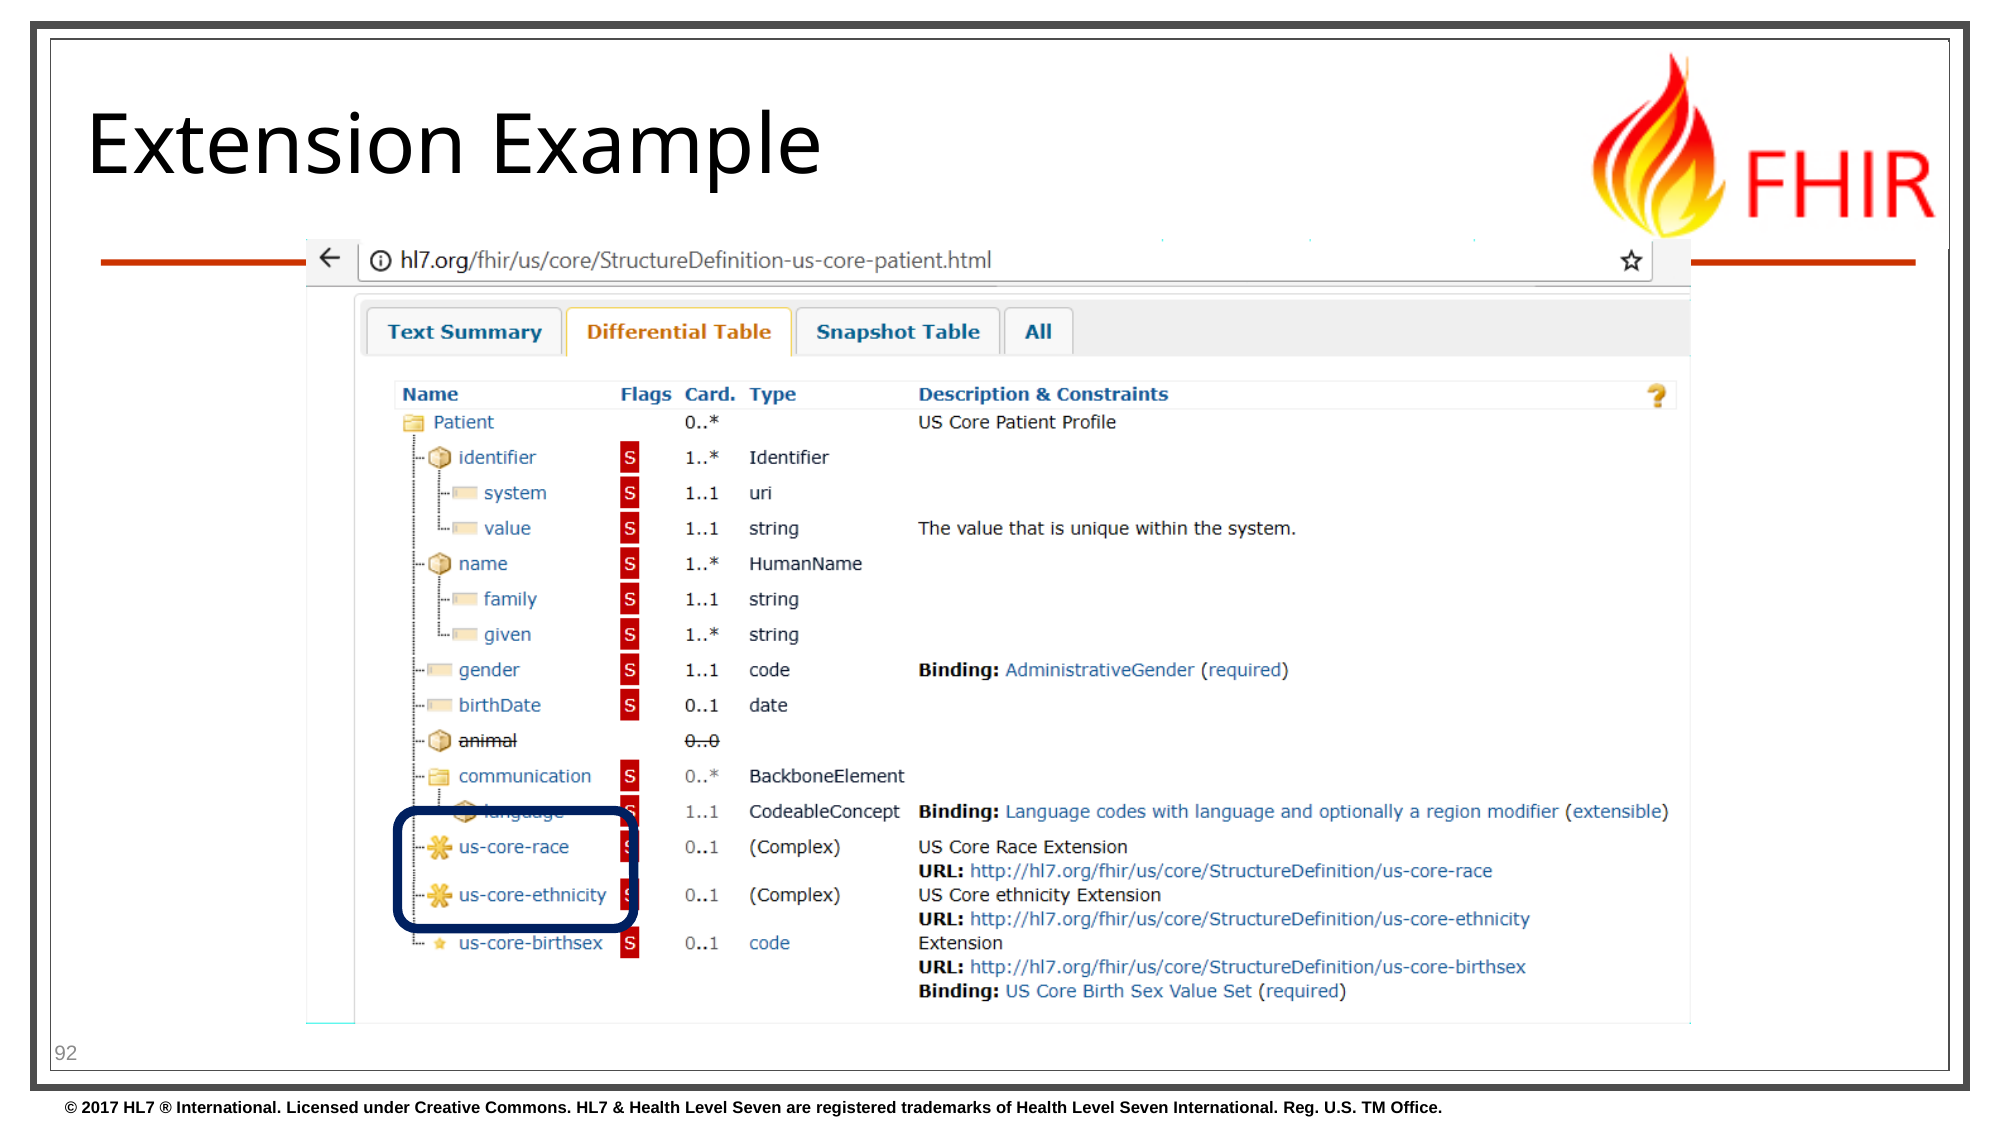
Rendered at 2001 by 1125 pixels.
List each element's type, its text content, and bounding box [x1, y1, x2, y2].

title Extension Example [70, 54, 1504, 244]
picture [306, 42, 1949, 1024]
slide_number 92 [39, 1034, 197, 1071]
